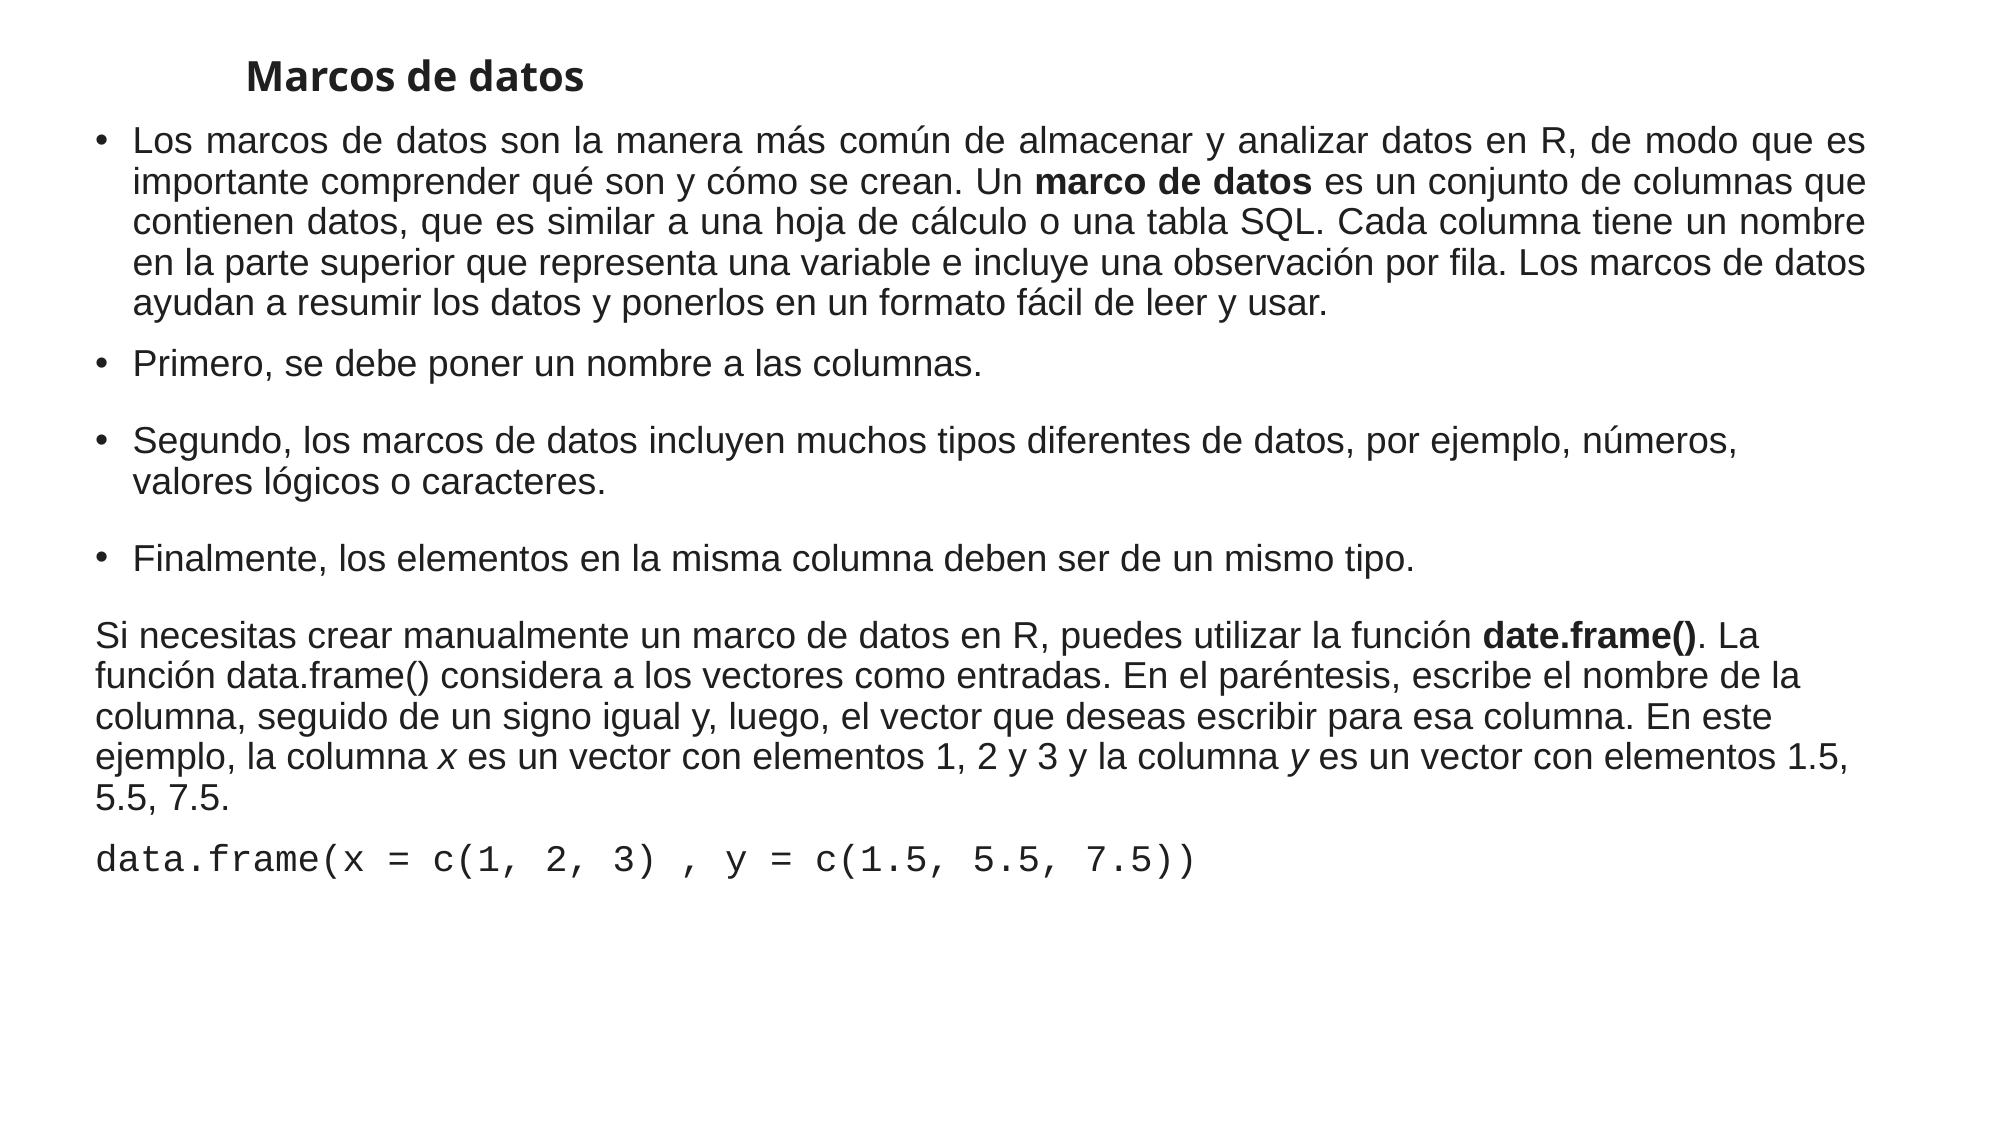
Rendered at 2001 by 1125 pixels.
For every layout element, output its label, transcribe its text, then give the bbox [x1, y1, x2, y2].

list Marcos de datos Los marcos de datos son la manera más común de almacenar y analizar datos en R, de modo que es importante comprender qué son y cómo se crean. Un marco de datos es un conjunto de columnas que contienen datos, que es similar a una hoja de cálculo o una tabla SQL. Cada columna tiene un nombre en la parte superior que representa una variable e incluye una observación por fila. Los marcos de datos ayudan a resumir los datos y ponerlos en un formato fácil de leer y usar. Primero, se debe poner un nombre a las columnas. Segundo, los marcos de datos incluyen muchos tipos diferentes de datos, por ejemplo, números, valores lógicos o caracteres. Finalmente, los elementos en la misma columna deben ser de un mismo tipo. Si necesitas crear manualmente un marco de datos en R, puedes utilizar la función date.frame(). La función data.frame() considera a los vectores como entradas. En el paréntesis, escribe el nombre de la columna, seguido de un signo igual y, luego, el vector que deseas escribir para esa columna. En este ejemplo, la columna x es un vector con elementos 1, 2 y 3 y la columna y es un vector con elementos 1.5, 5.5, 7.5. data.frame(x = c(1, 2, 3) , y = c(1.5, 5.5, 7.5)) [80, 48, 1882, 1039]
